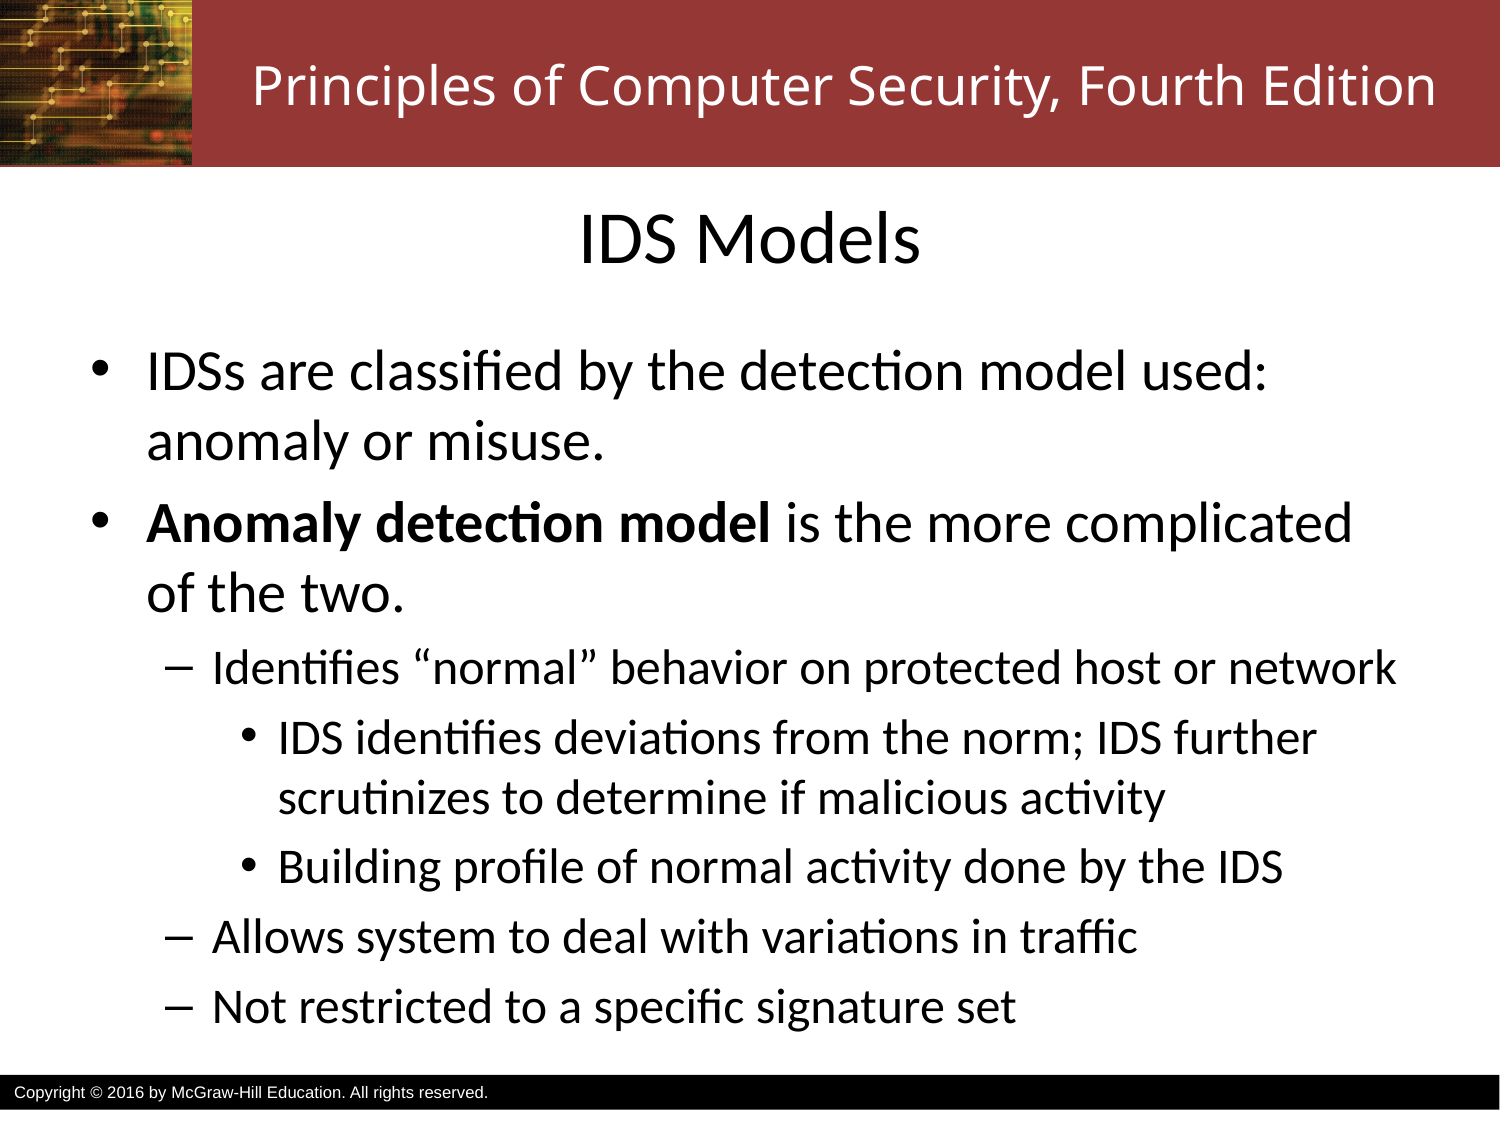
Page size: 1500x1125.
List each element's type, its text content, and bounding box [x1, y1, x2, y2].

picture [0, 0, 192, 165]
title IDS Models [75, 181, 1425, 324]
list IDSs are classified by the detection model used: anomaly or misuse. Anomaly detection model is the more complicated of the two. Identifies “normal” behavior on protected host or network IDS identifies deviations from the norm; IDS further scrutinizes to determine if malicious activity Building profile of normal activity done by the IDS Allows system to deal with variations in traffic Not restricted to a specific signature set [75, 324, 1425, 1005]
